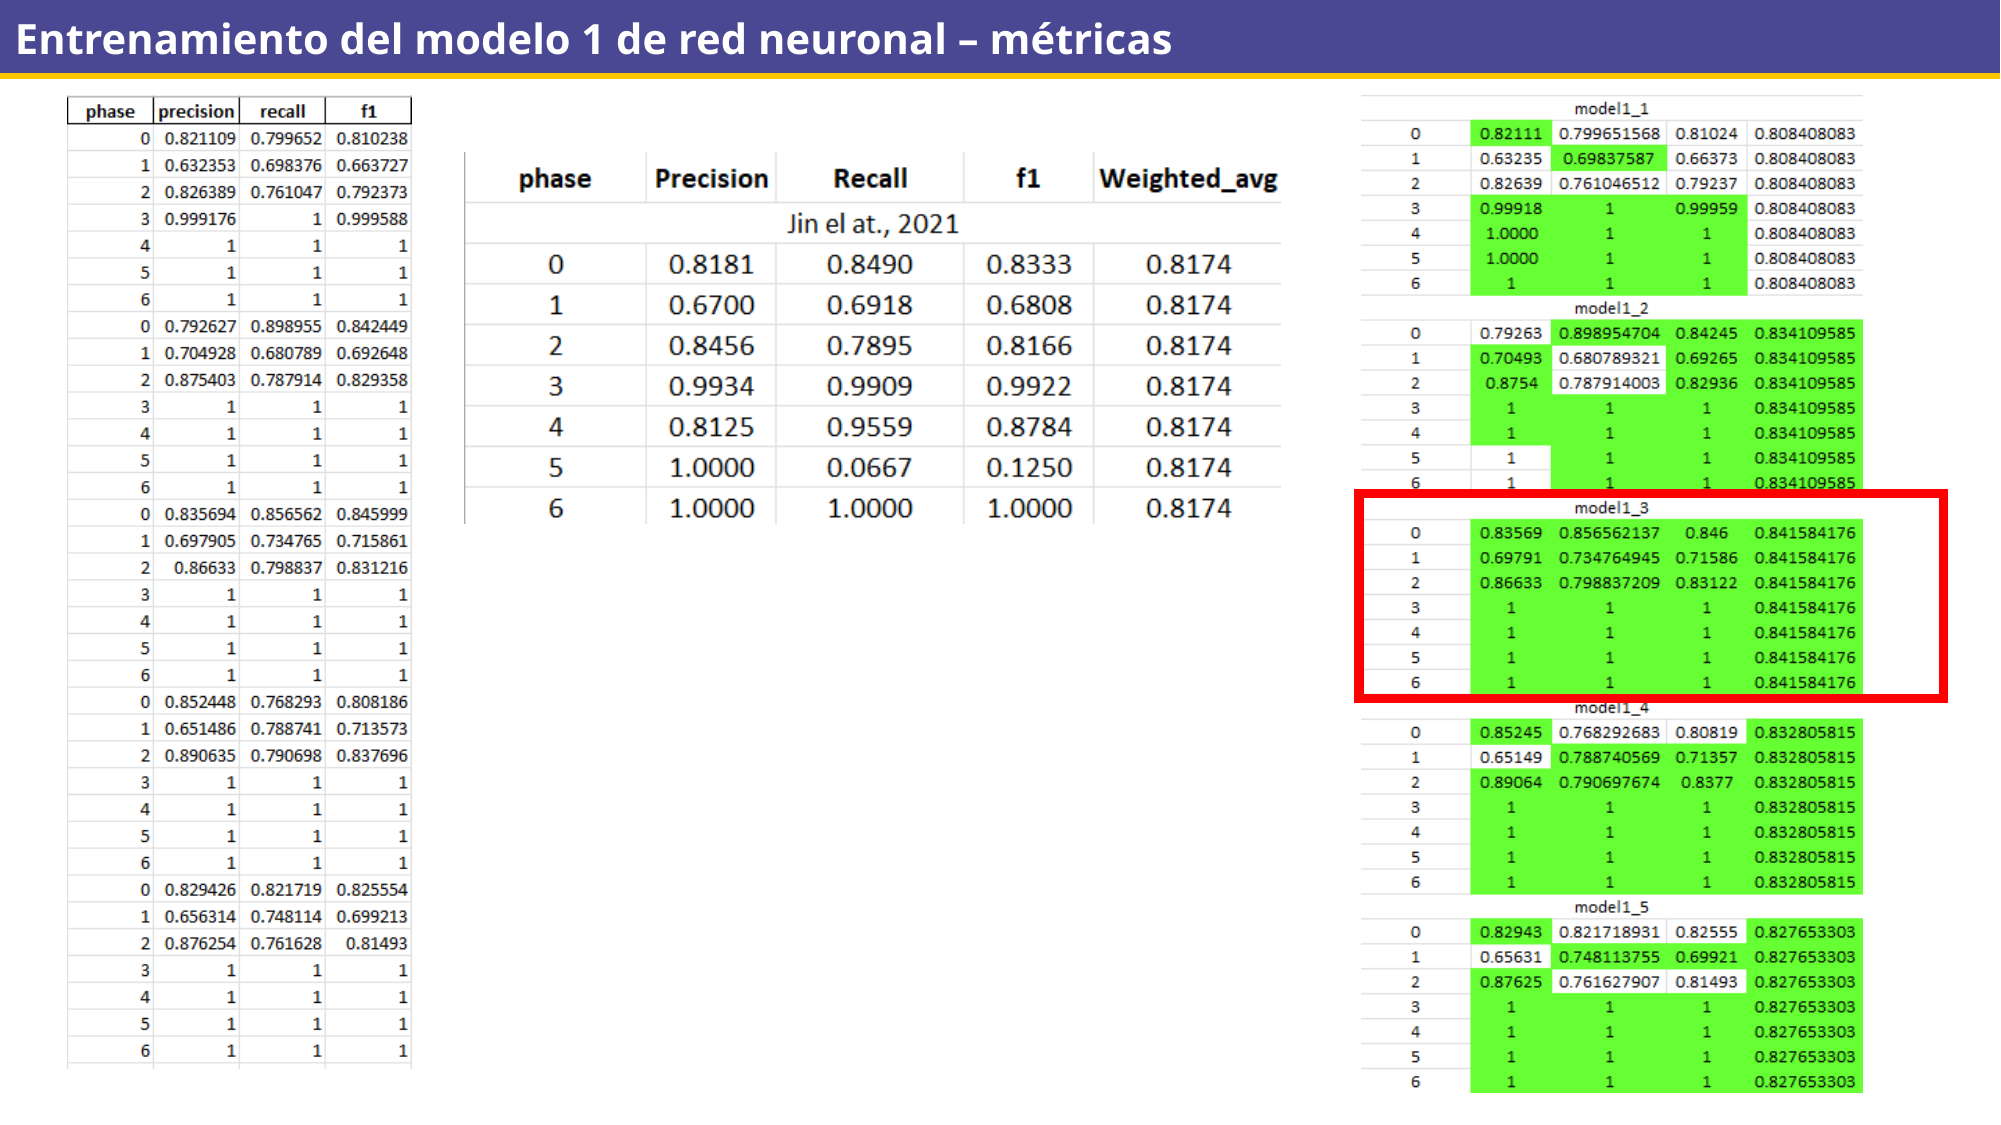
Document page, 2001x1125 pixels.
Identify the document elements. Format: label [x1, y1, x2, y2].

picture [464, 151, 1281, 524]
text_box [0, 0, 2000, 76]
picture [67, 95, 412, 1069]
text_box [1863, 493, 1945, 699]
picture [1361, 95, 1863, 1093]
